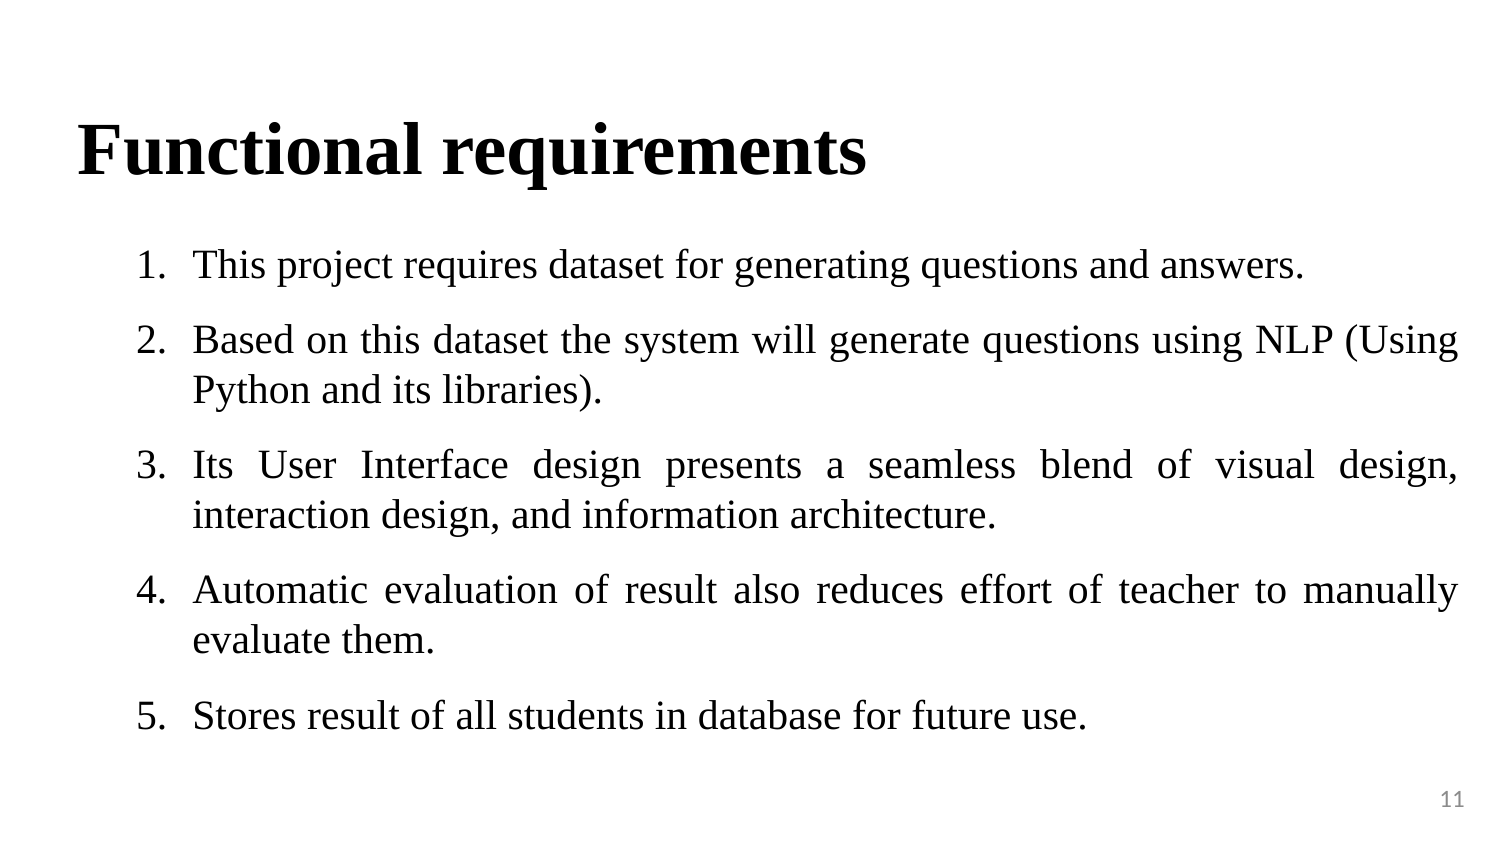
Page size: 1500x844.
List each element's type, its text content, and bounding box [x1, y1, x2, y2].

slide_number 11 [1389, 764, 1480, 830]
list This project requires dataset for generating questions and answers. Based on this dataset the system will generate questions using NLP (Using Python and its libraries). Its User Interface design presents a seamless blend of visual design, interaction design, and information architecture. Automatic evaluation of result also reduces effort of teacher to manually evaluate them. Stores result of all students in database for future use. [102, 221, 1475, 756]
title Functional requirements [62, 84, 1461, 179]
